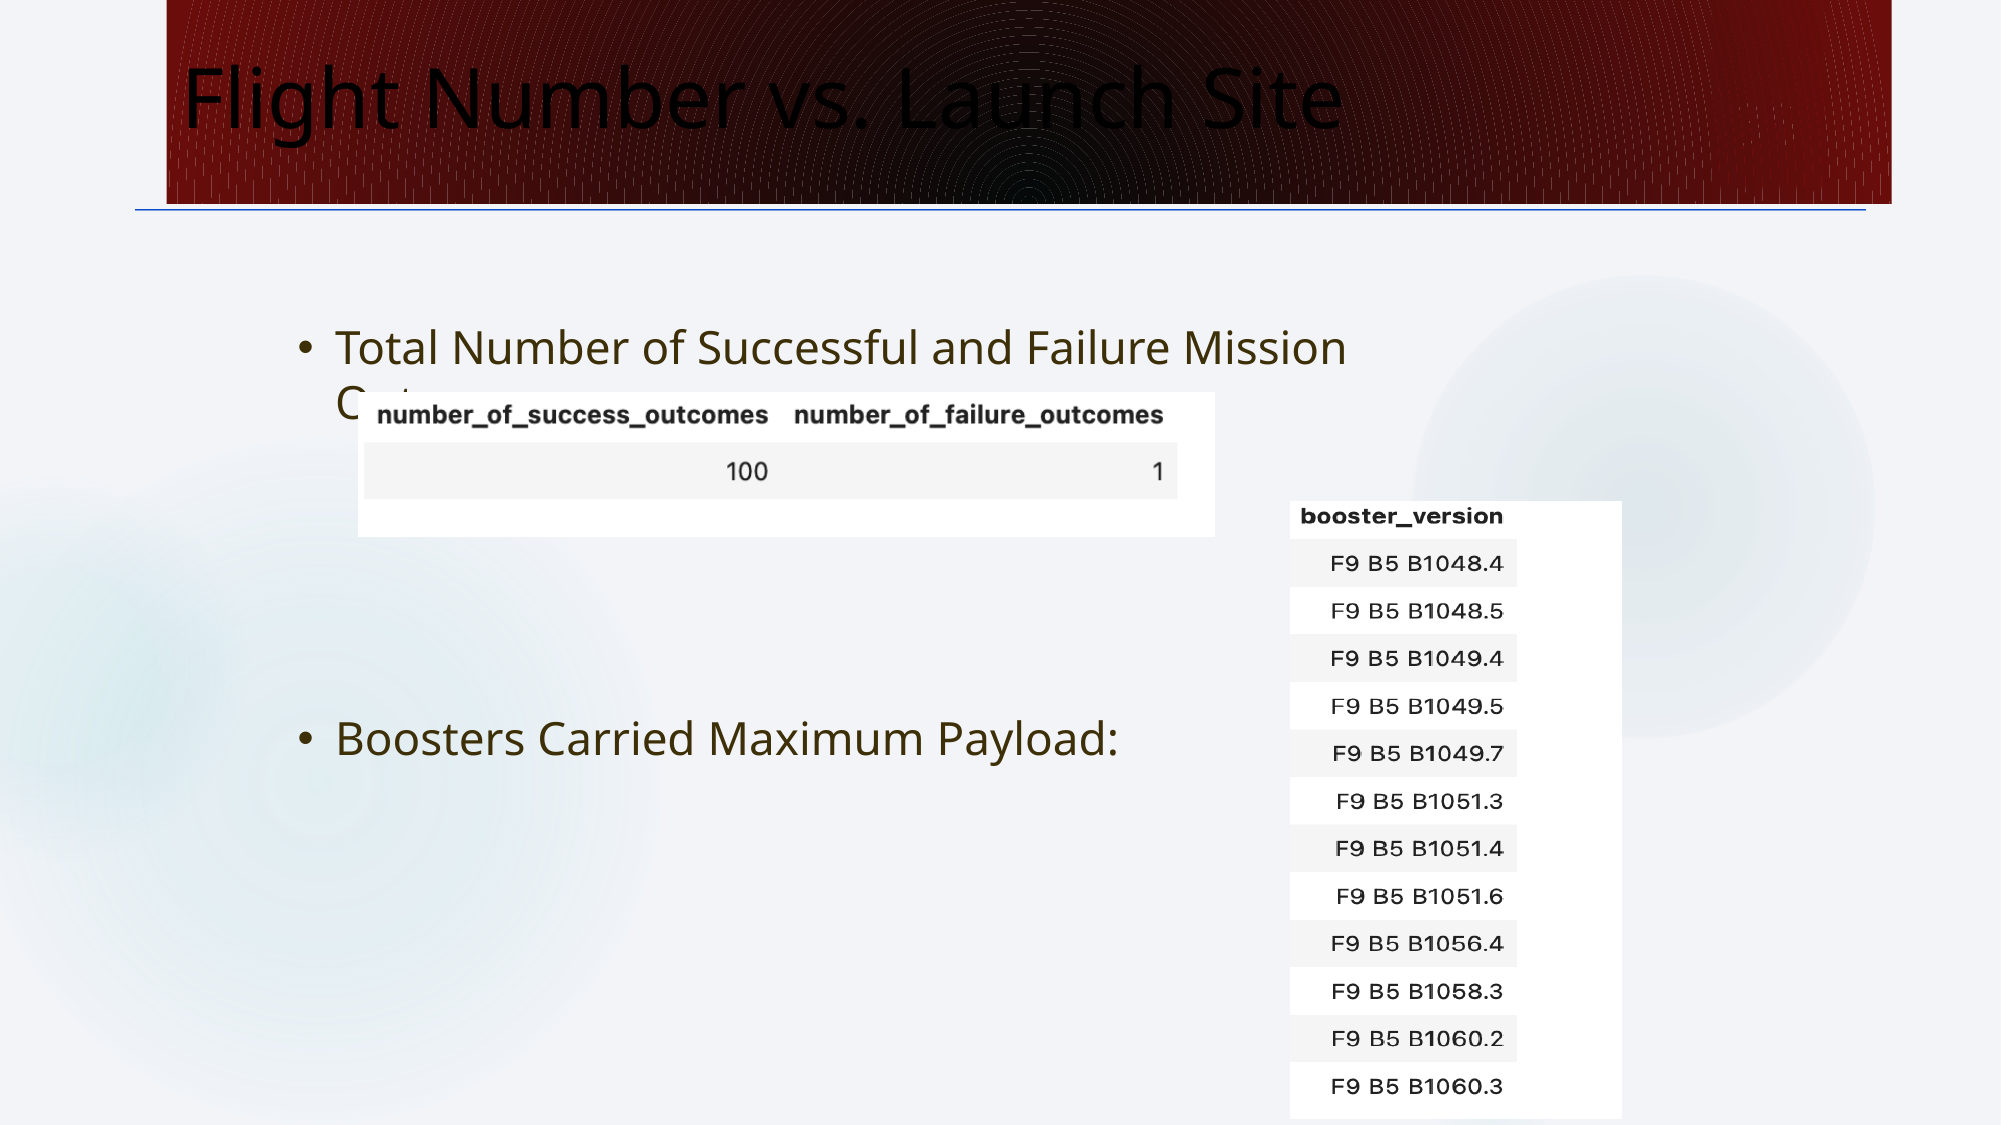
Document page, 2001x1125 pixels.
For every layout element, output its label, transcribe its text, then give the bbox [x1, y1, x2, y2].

picture [0, 0, 2001, 1125]
text_box Flight Number vs. Launch Site [166, 0, 1892, 204]
text_box Total Number of Successful and Failure Mission Outcomes: Boosters Carried Maximum Payload: [282, 311, 1548, 866]
